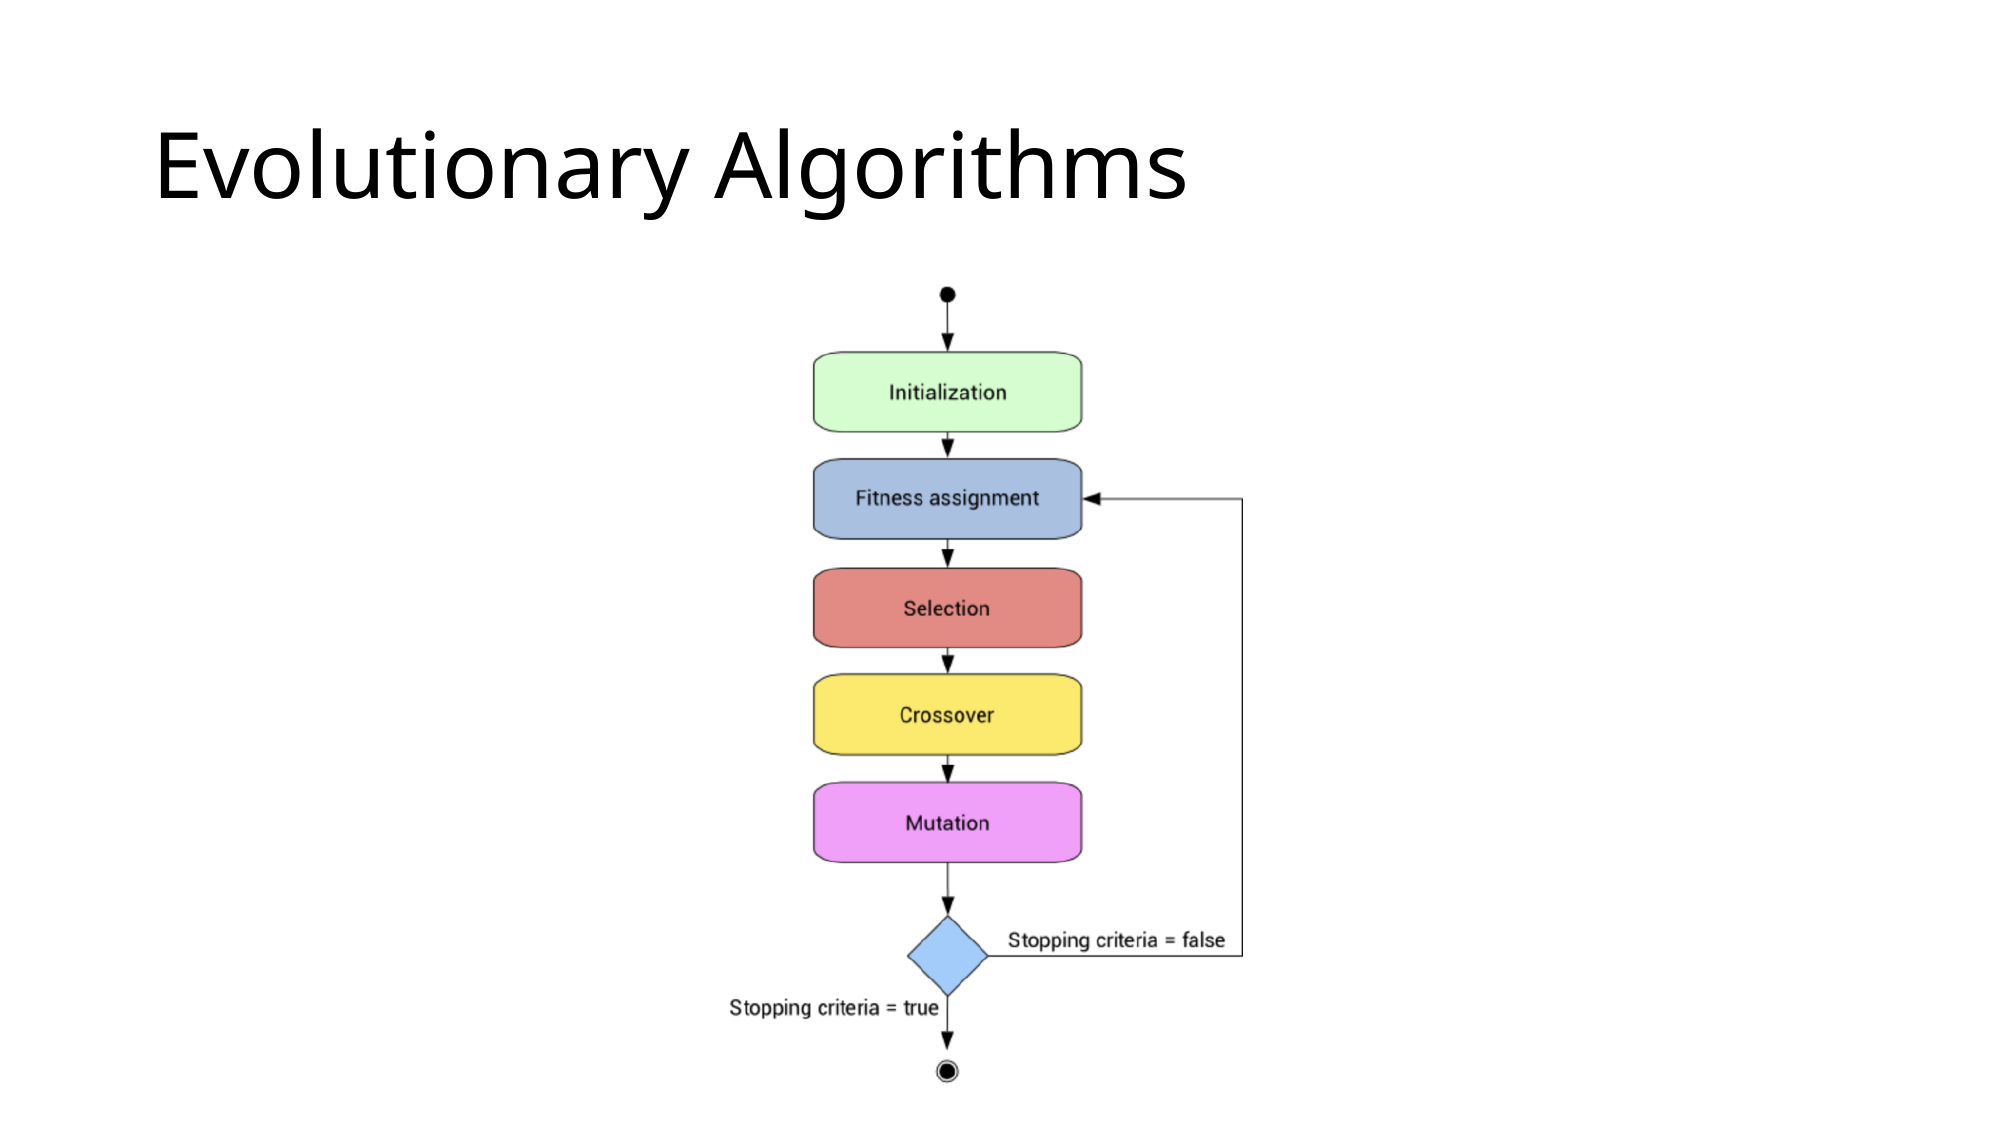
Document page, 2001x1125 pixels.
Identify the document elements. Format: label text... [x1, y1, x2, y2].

picture [667, 277, 1333, 1096]
title Evolutionary Algorithms [137, 59, 1863, 278]
